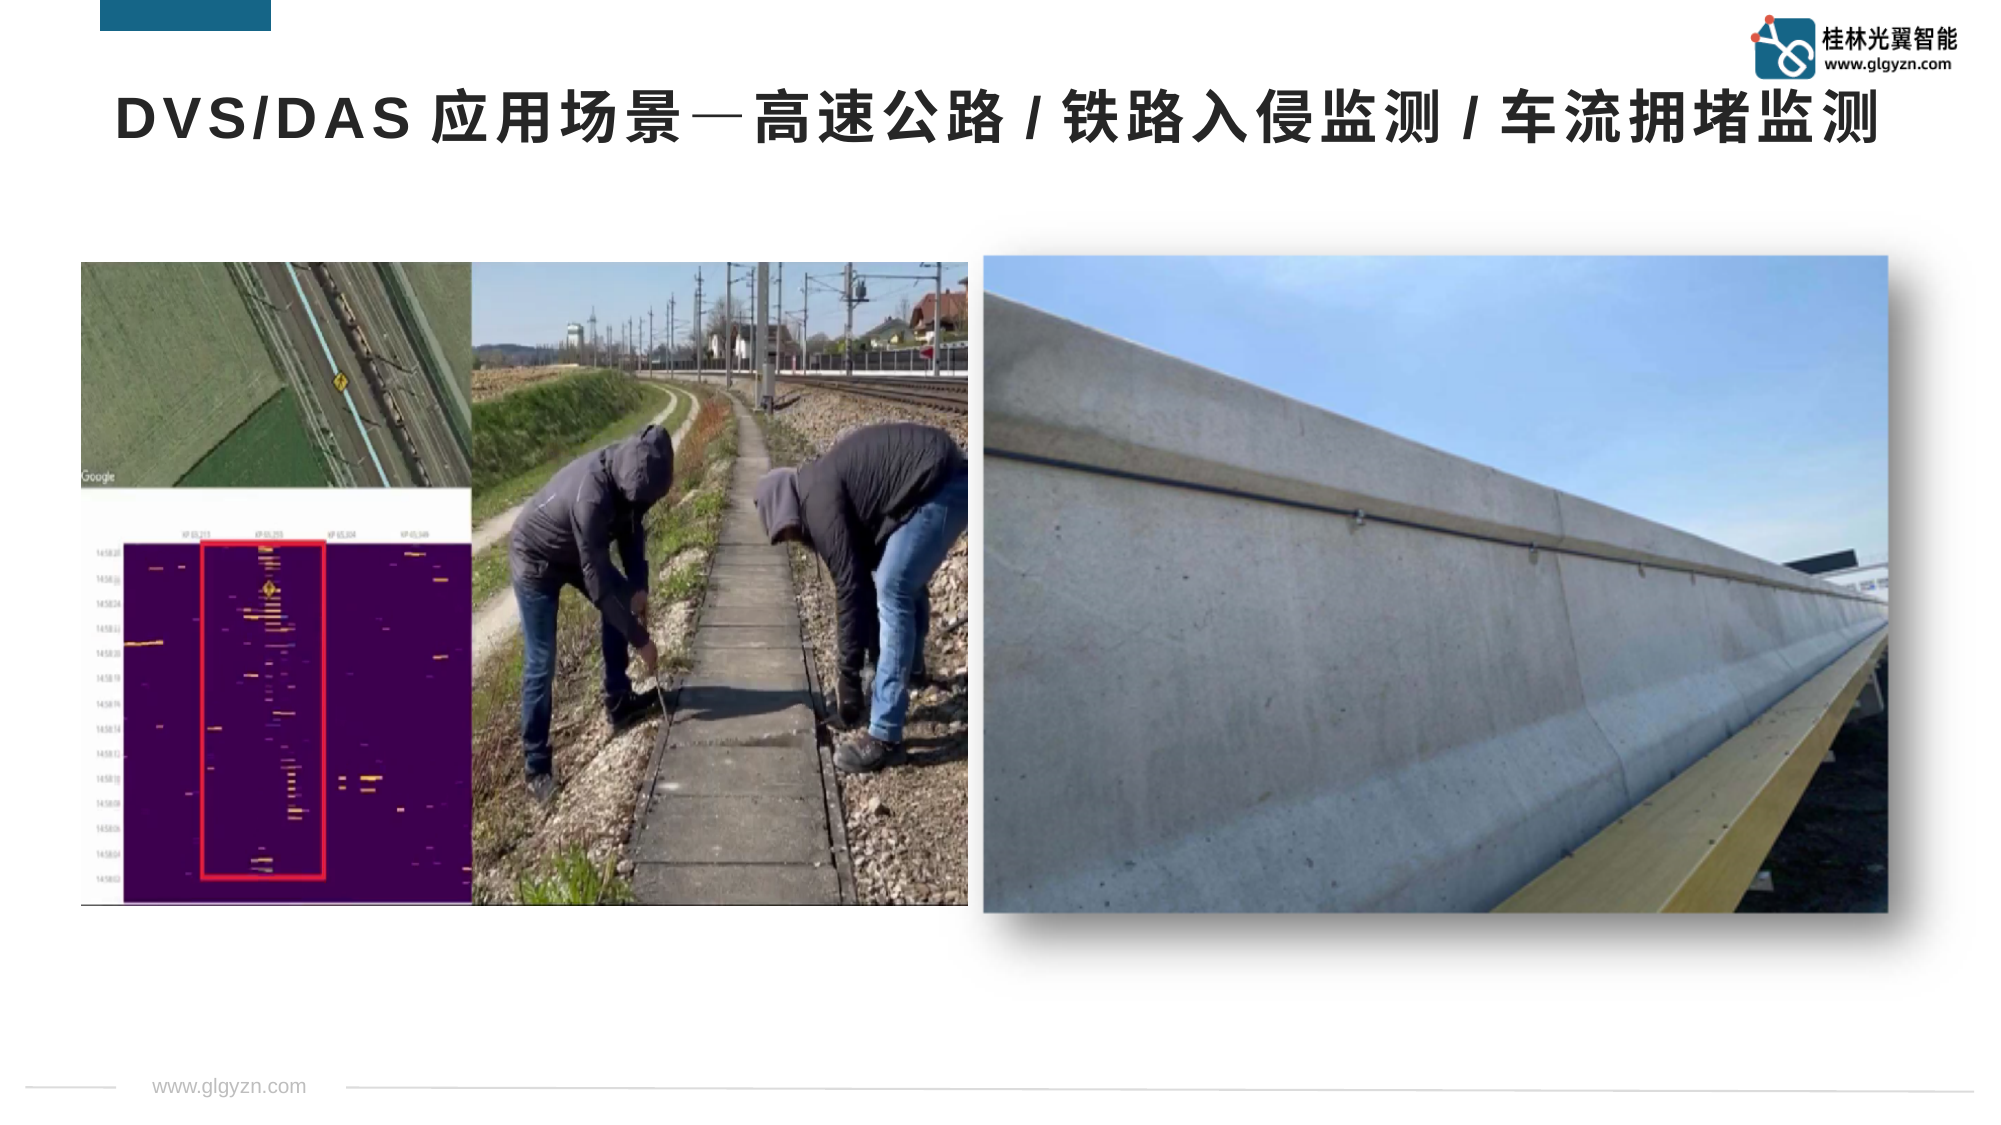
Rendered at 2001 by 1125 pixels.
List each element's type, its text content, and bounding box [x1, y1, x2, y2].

picture [1750, 14, 1959, 80]
title DVS/DAS应用场景—高速公路/铁路入侵监测/车流拥堵监测 [99, 57, 1900, 174]
picture [81, 208, 1985, 1011]
